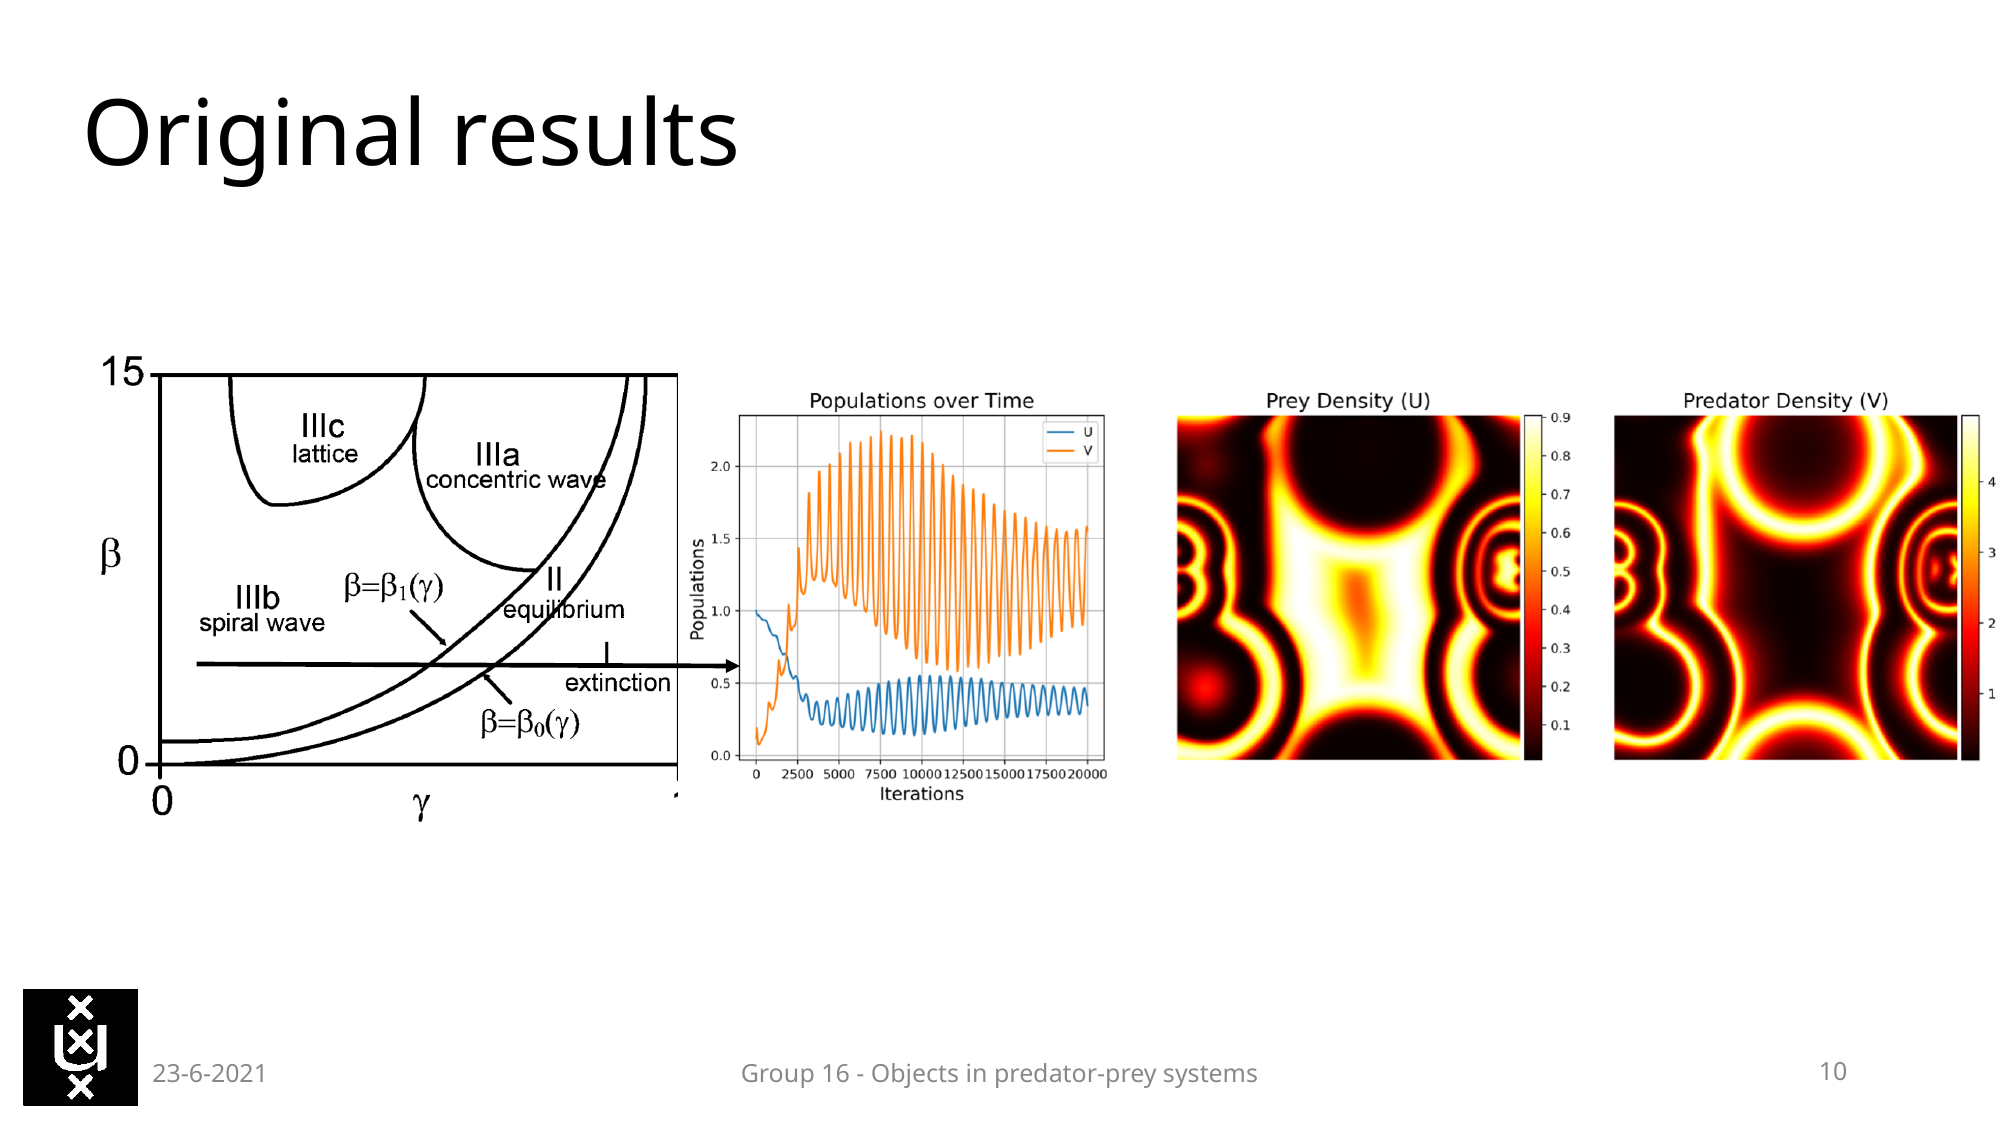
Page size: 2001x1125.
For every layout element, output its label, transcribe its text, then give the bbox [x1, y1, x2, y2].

footer Group 16 - Objects in predator-prey systems [662, 1042, 1338, 1103]
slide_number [137, 1042, 588, 1103]
picture [23, 989, 138, 1106]
slide_number ‹#› [1412, 1042, 1863, 1103]
picture [88, 354, 2000, 823]
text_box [196, 663, 740, 667]
title Original results [67, 27, 1793, 245]
